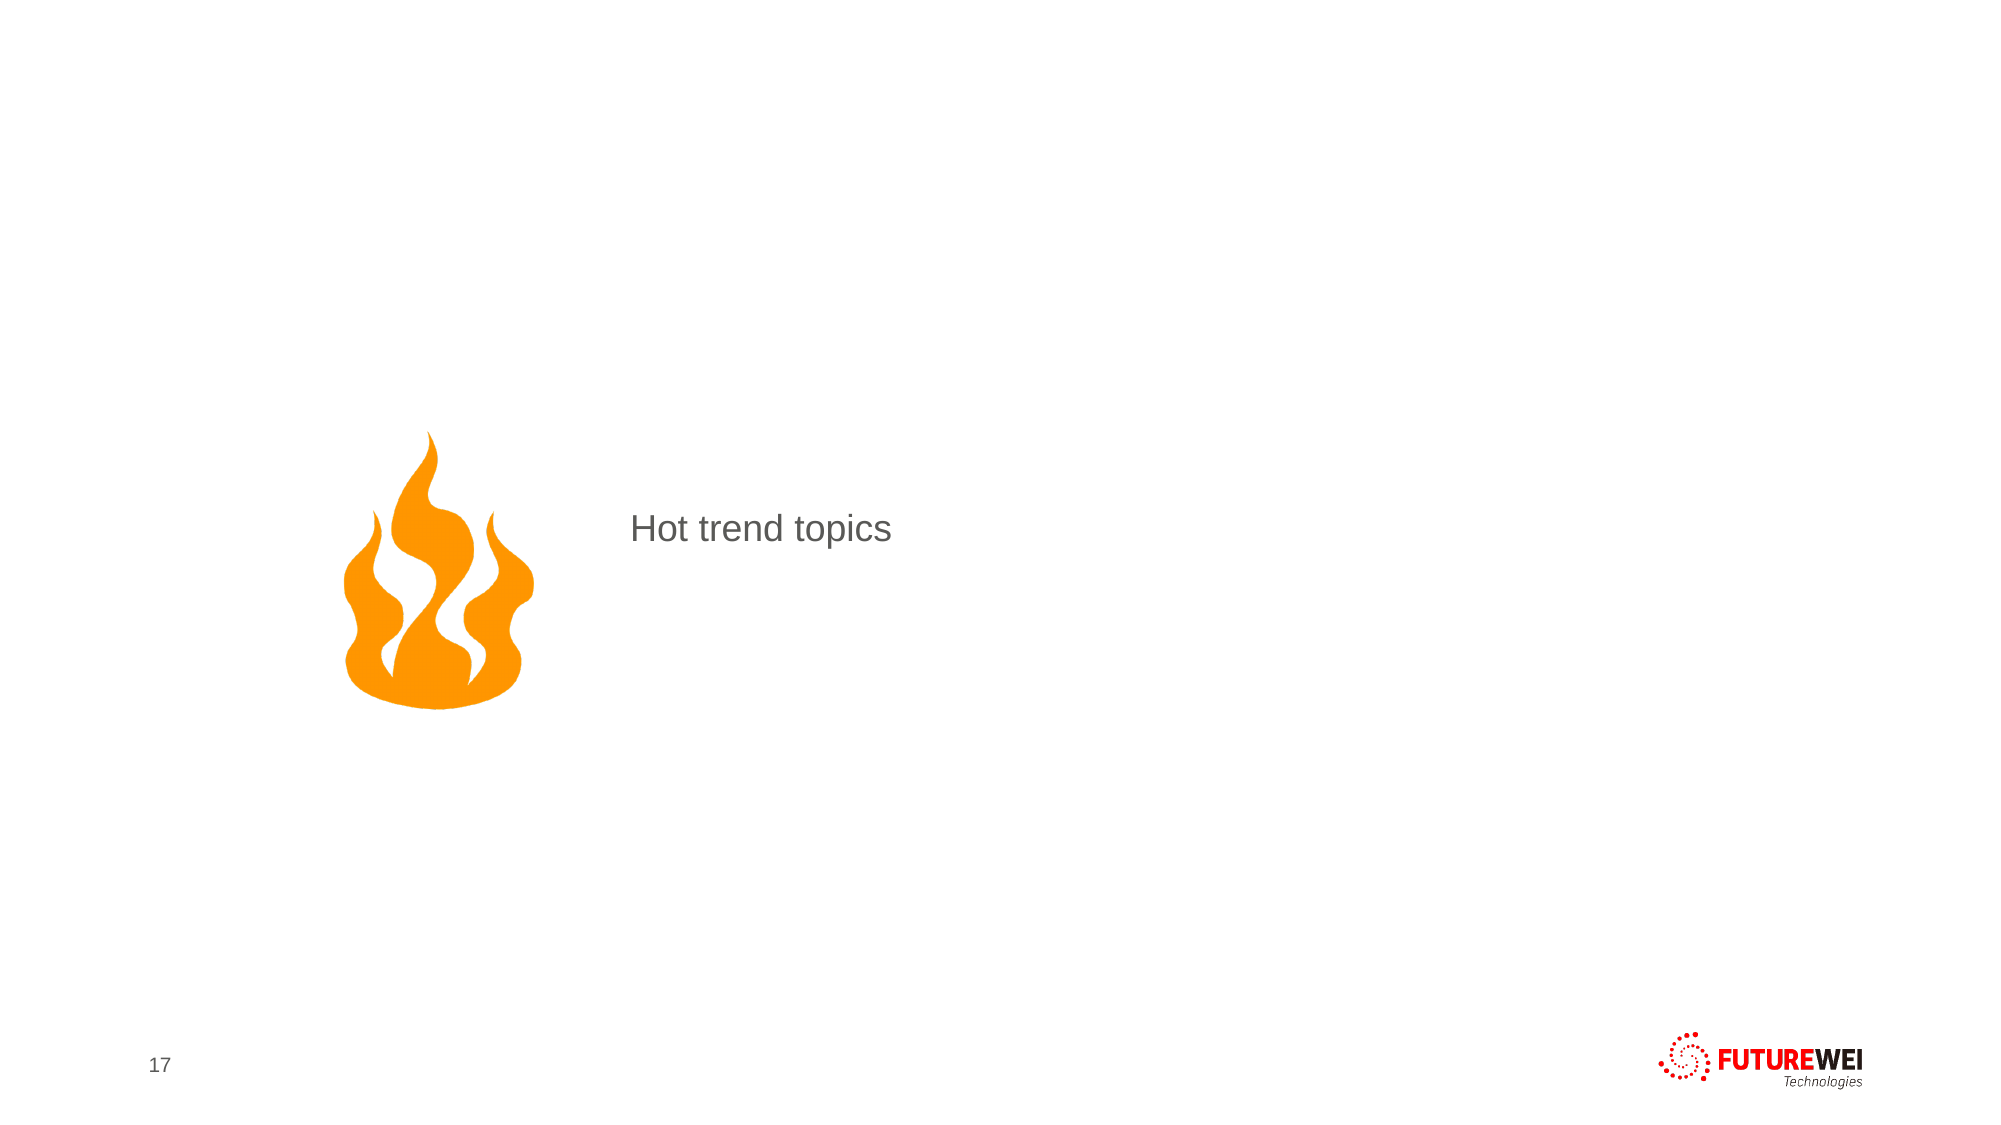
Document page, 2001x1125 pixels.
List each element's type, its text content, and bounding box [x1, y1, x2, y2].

text_box Hot trend topics [615, 496, 1234, 557]
picture [292, 429, 576, 713]
slide_number 17 [117, 1039, 203, 1089]
picture [1638, 1011, 1882, 1102]
